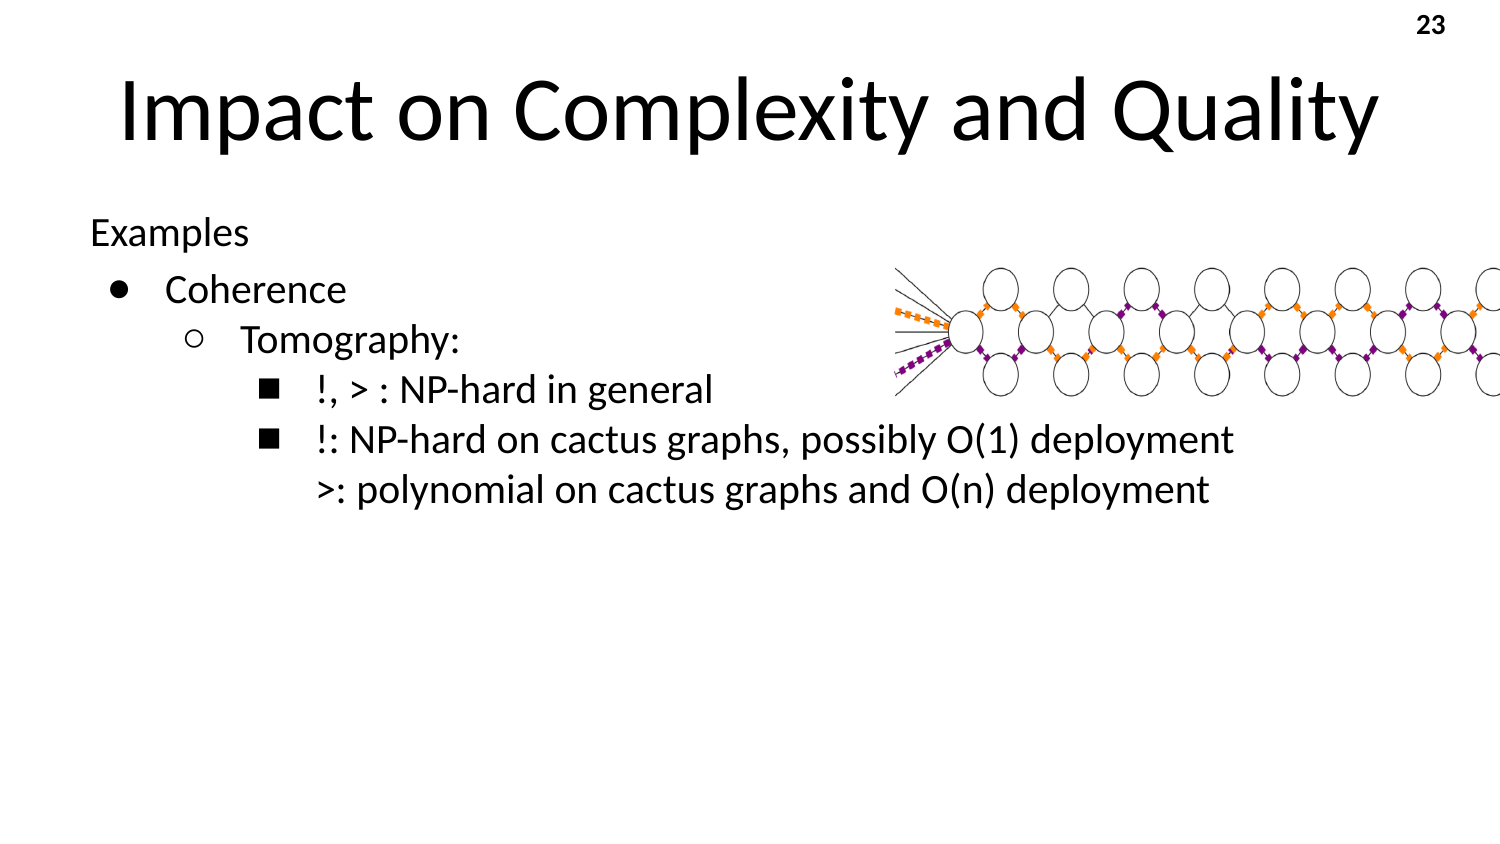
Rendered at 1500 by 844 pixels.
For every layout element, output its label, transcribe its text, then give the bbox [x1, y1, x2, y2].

list Examples Coherence Tomography: !, > : NP-hard in general !: NP-hard on cactus graphs, possibly O(1) deployment >: polynomial on cactus graphs and O(n) deployment [75, 196, 1425, 754]
title Impact on Complexity and Quality [75, 33, 1425, 175]
picture [886, 223, 1500, 423]
slide_number ‹#› [1255, 0, 1500, 45]
